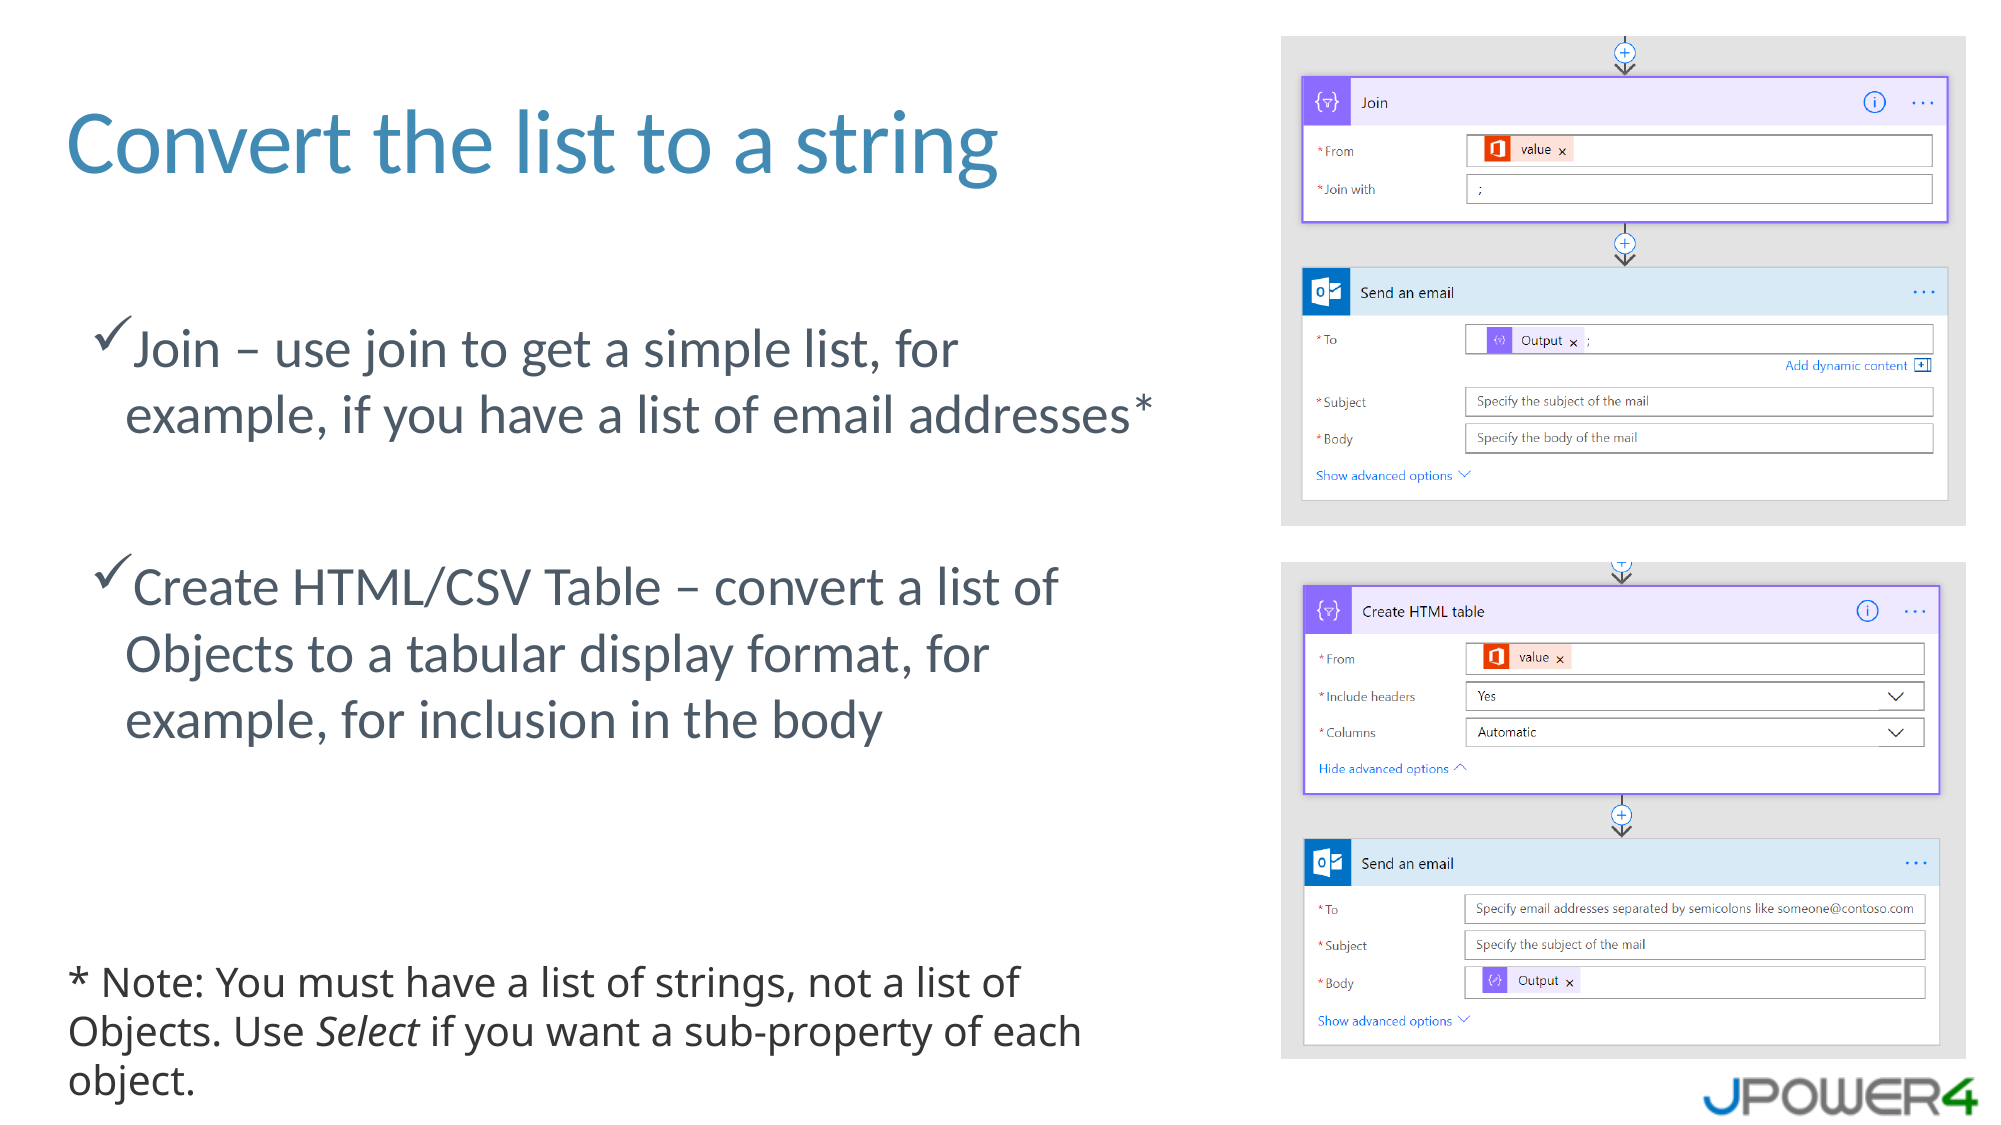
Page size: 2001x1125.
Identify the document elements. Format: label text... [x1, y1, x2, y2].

list Join – use join to get a simple list, for example, if you have a list of email addresses* Create HTML/CSV Table – convert a list of Objects to a tabular display format, for example, for inclusion in the body [75, 304, 1175, 828]
title Convert the list to a string [51, 98, 1152, 190]
picture [1281, 562, 1966, 1059]
picture [1281, 36, 1966, 526]
text_box * Note: You must have a list of strings, not a list of Objects. Use Select if you want a sub-property of each object. [44, 942, 1160, 1119]
picture [1698, 1076, 1983, 1121]
